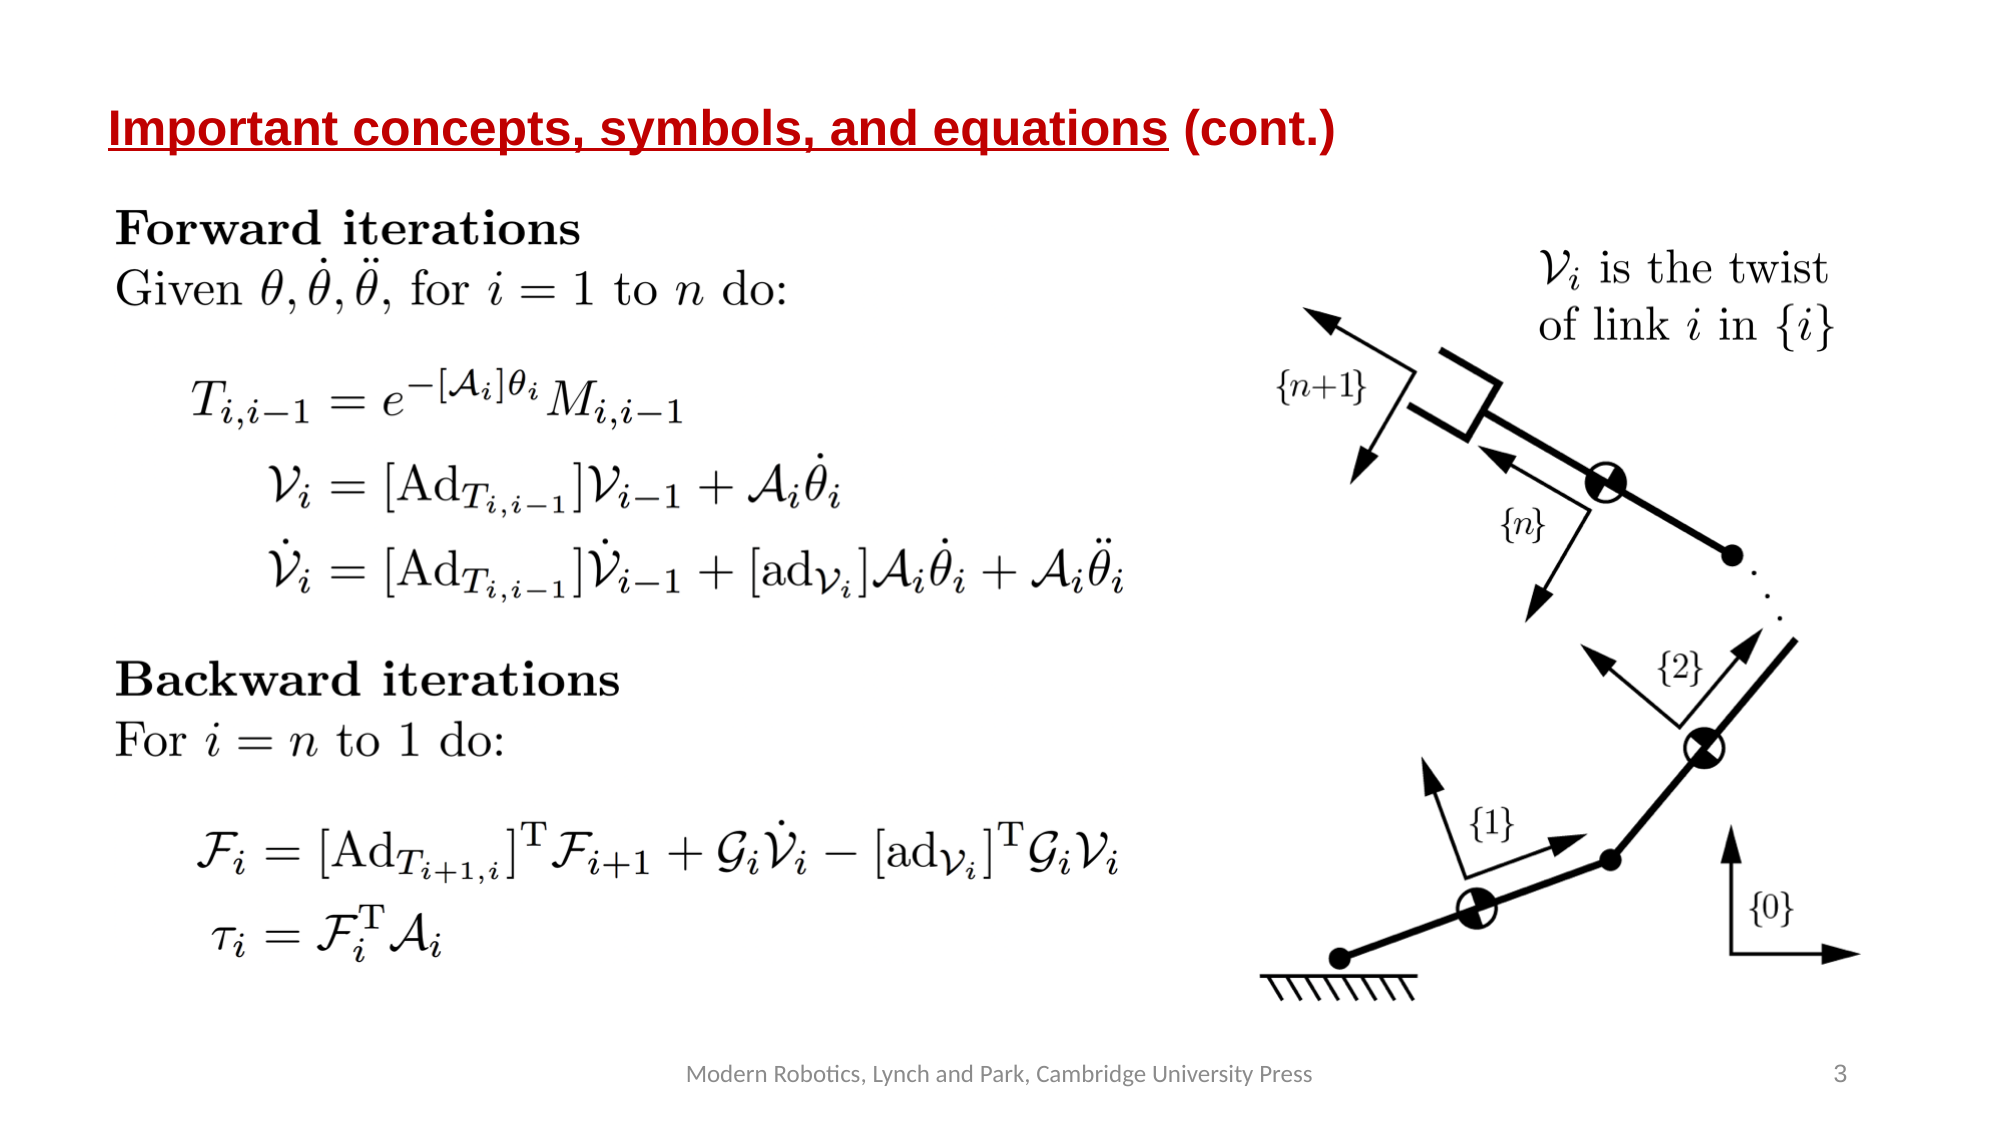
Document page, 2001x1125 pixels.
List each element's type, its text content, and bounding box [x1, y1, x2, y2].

picture [114, 204, 1125, 965]
text_box Important concepts, symbols, and equations (cont.) [93, 87, 1813, 223]
footer Modern Robotics, Lynch and Park, Cambridge University Press [662, 1042, 1338, 1103]
picture [1246, 246, 1873, 1010]
slide_number 3 [1412, 1042, 1863, 1103]
